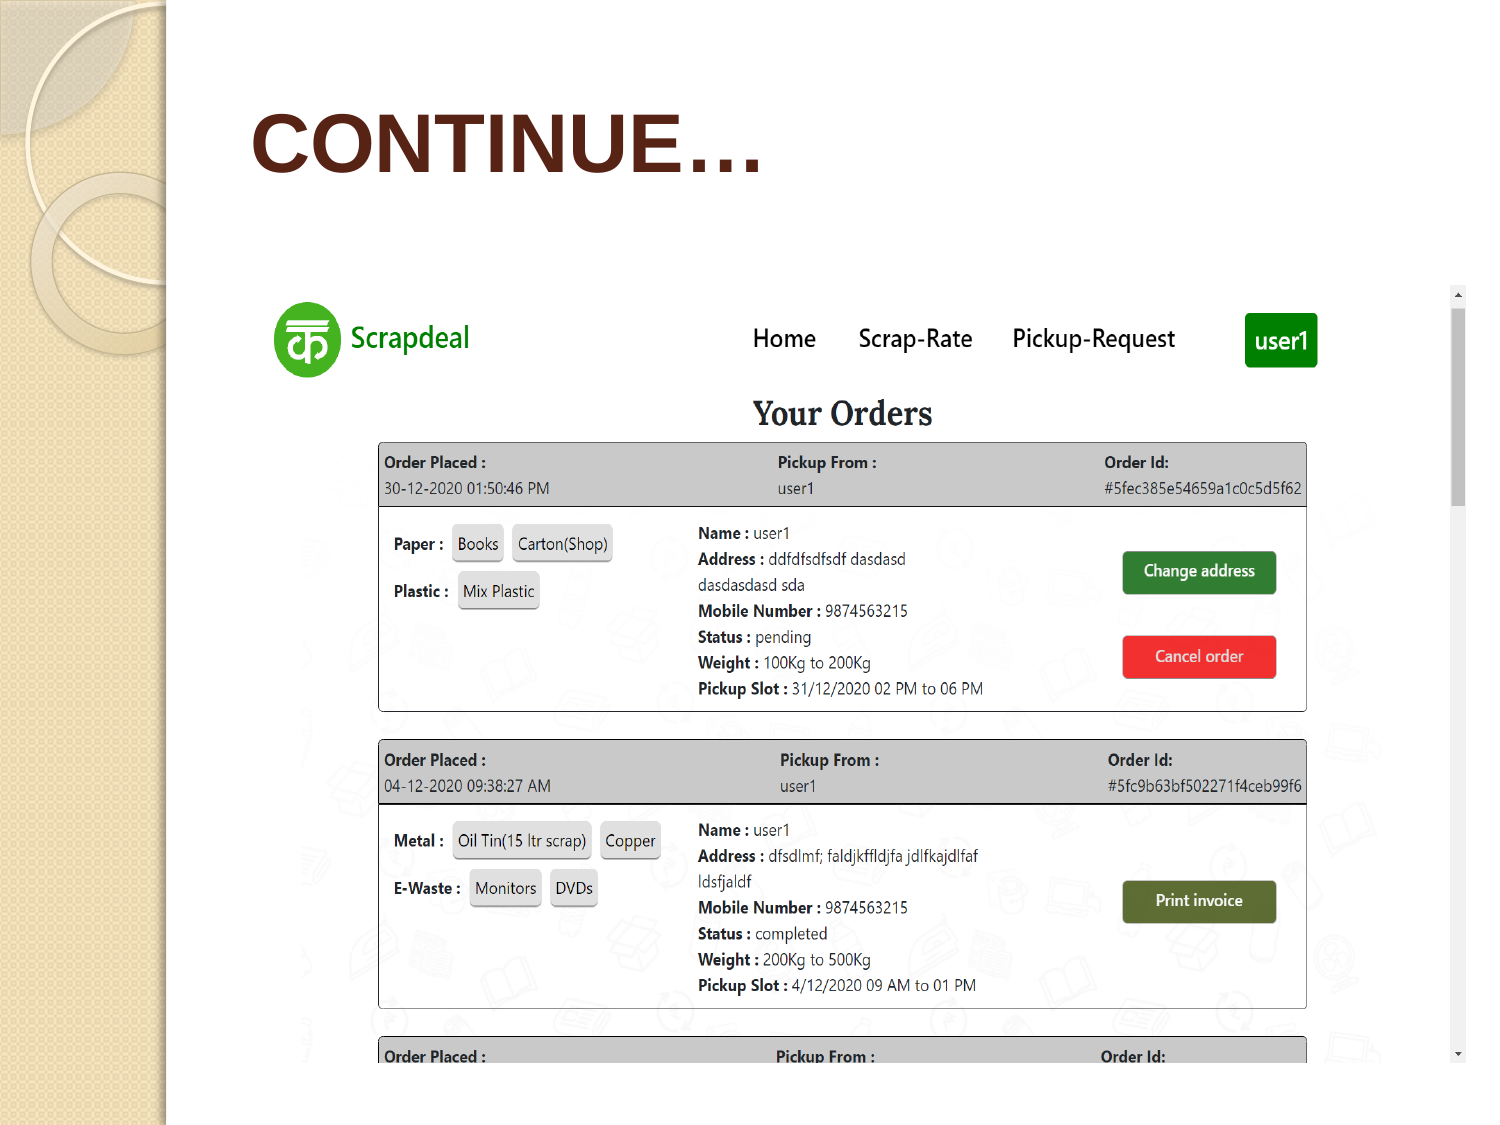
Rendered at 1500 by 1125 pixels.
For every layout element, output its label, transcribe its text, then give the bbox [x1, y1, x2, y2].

title CONTINUE… [235, 45, 1466, 233]
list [235, 284, 1466, 1063]
